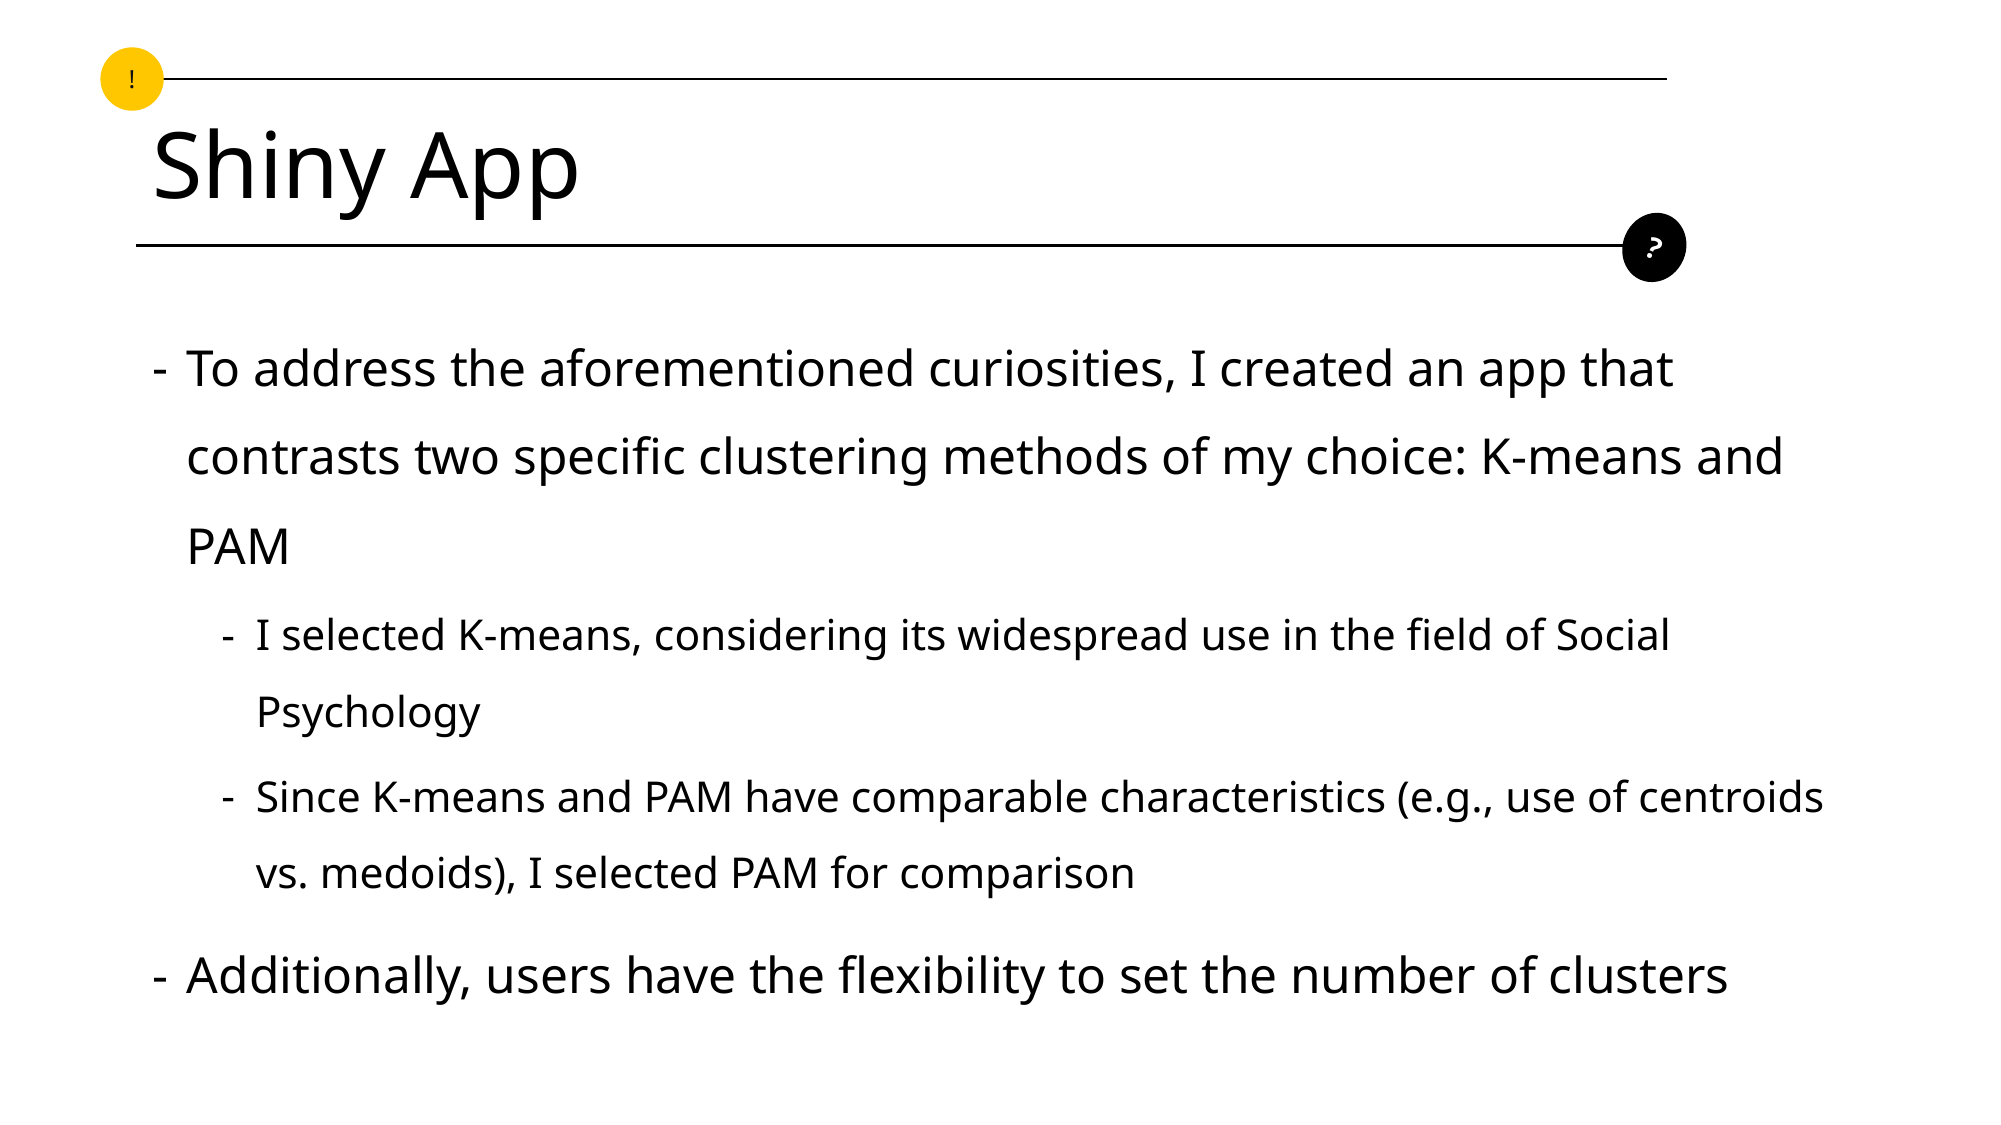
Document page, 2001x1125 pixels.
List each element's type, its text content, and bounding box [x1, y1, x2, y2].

list To address the aforementioned curiosities, I created an app that contrasts two specific clustering methods of my choice: K-means and PAM I selected K-means, considering its widespread use in the field of Social Psychology Since K-means and PAM have comparable characteristics (e.g., use of centroids vs. medoids), I selected PAM for comparison Additionally, users have the flexibility to set the number of clusters [137, 299, 1863, 1014]
title Shiny App [137, 59, 1863, 278]
text_box ? [1622, 212, 1687, 283]
text_box ! [100, 47, 164, 111]
